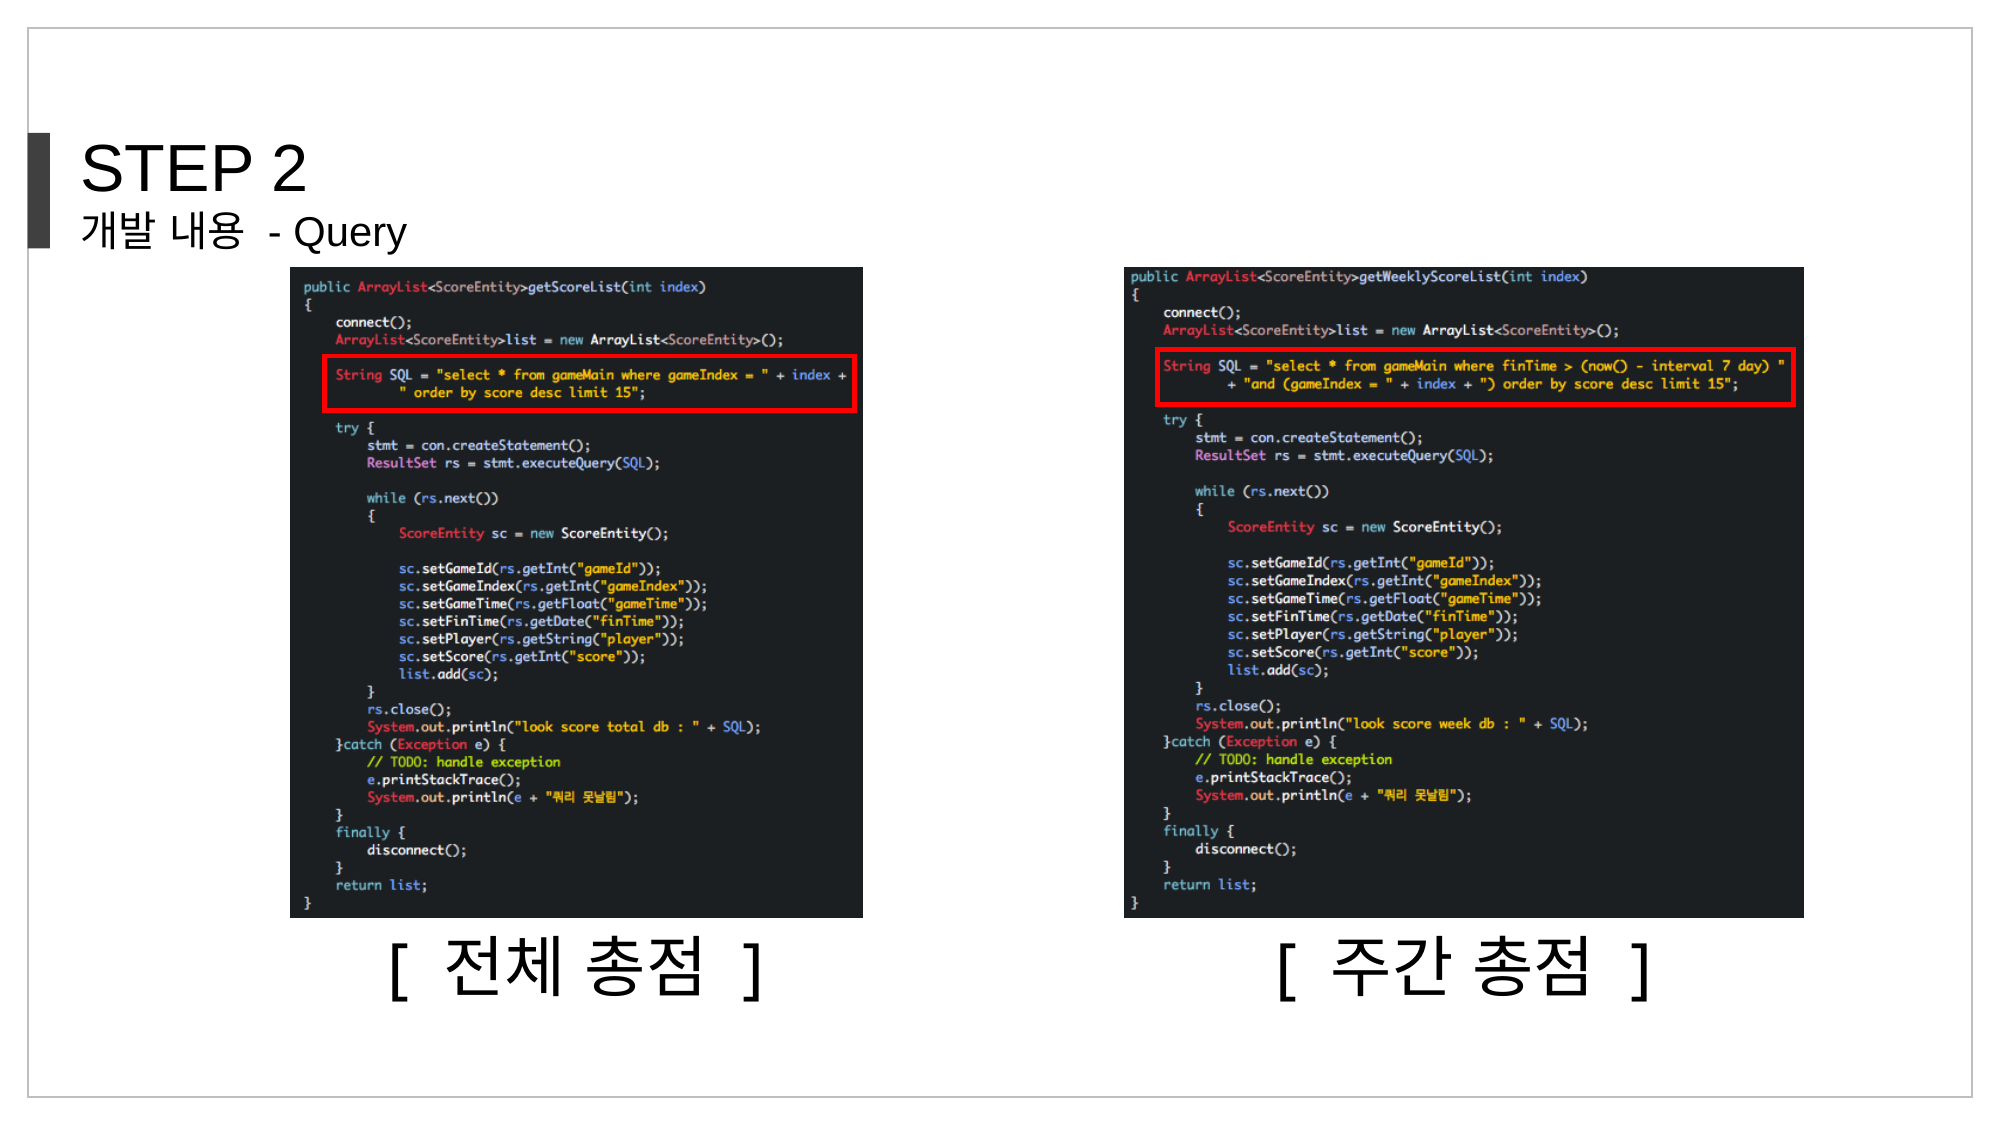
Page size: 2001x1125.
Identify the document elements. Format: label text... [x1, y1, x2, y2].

picture [290, 267, 863, 918]
picture [1124, 267, 1804, 918]
text_box [27, 132, 51, 249]
text_box STEP 2 개발 내용 - Query [65, 117, 863, 263]
text_box [27, 27, 1973, 1098]
text_box [ 주간 총점 ] [1124, 918, 1803, 1013]
text_box [ 전체 총점 ] [290, 918, 863, 1013]
